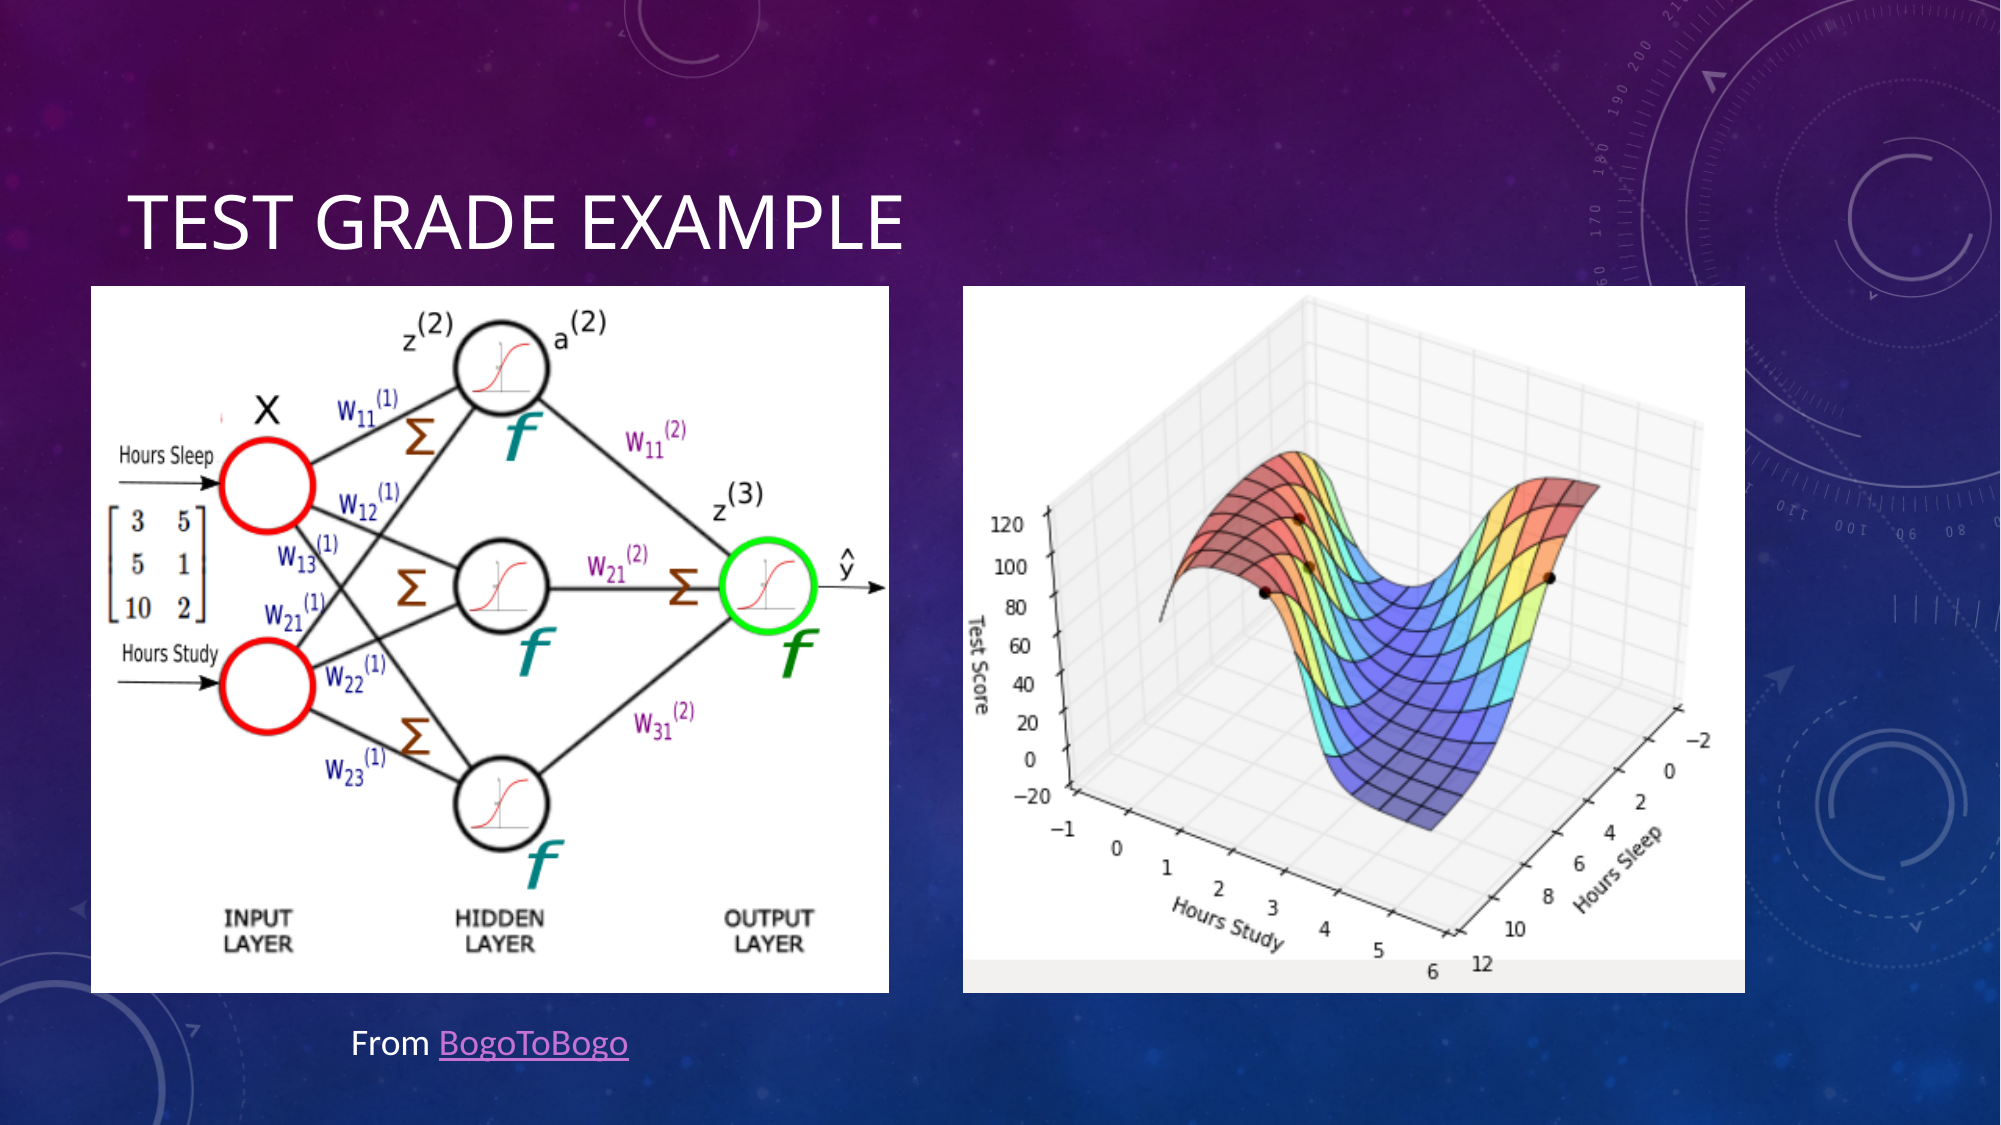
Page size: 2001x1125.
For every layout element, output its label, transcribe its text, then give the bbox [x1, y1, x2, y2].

text_box From BogoToBogo [336, 1010, 644, 1071]
title Test Grade Example [112, 99, 1775, 339]
picture [0, 0, 2001, 1125]
